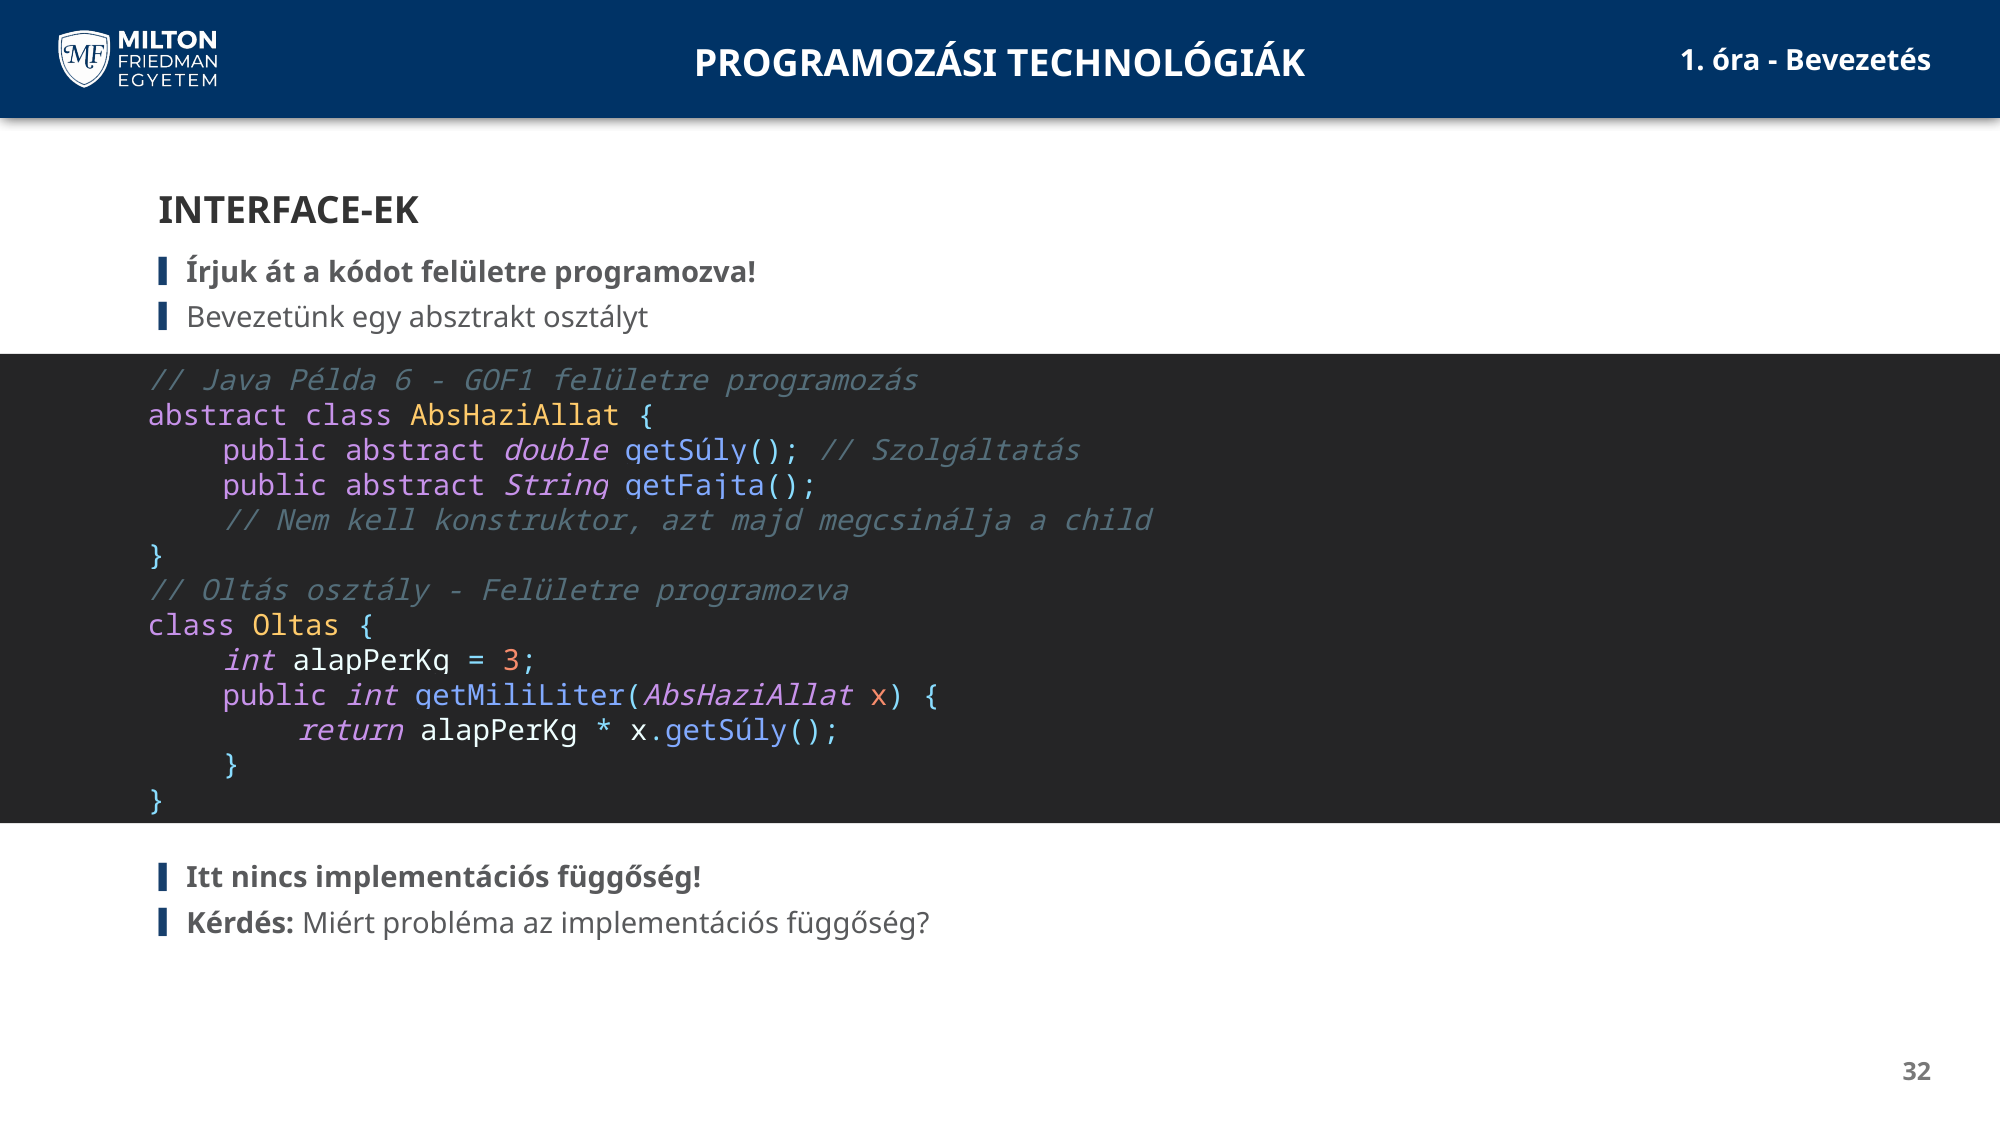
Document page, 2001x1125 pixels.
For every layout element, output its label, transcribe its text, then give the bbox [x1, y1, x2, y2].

text_box Itt nincs implementációs függőség! Kérdés: Miért probléma az implementációs függőség? [143, 851, 1947, 1043]
text_box Írjuk át a kódot felületre programozva! Bevezetünk egy absztrakt osztályt [143, 245, 1947, 353]
text_box INTERFACE-EK [143, 179, 678, 239]
picture [58, 29, 218, 89]
text_box [0, 0, 2000, 120]
slide_number 31 [1496, 1043, 1947, 1103]
text_box PROGRAMOZÁSI TECHNOLÓGIÁK [608, 31, 1392, 92]
text_box 1. óra - Bevezetés [1541, 33, 1947, 84]
text_box // Java Példa 6 - GOF1 felületre programozás abstract class AbsHaziAllat { public abstract double getSúly(); // Szolgáltatás public abstract String getFajta(); // Nem kell konstruktor, azt majd megcsinálja a child } // Oltás osztály - Felületre programozva class Oltas { int alapPerKg = 3; public int getMiliLiter(AbsHaziAllat x) { return alapPerKg * x.getSúly(); } } [0, 353, 2000, 824]
